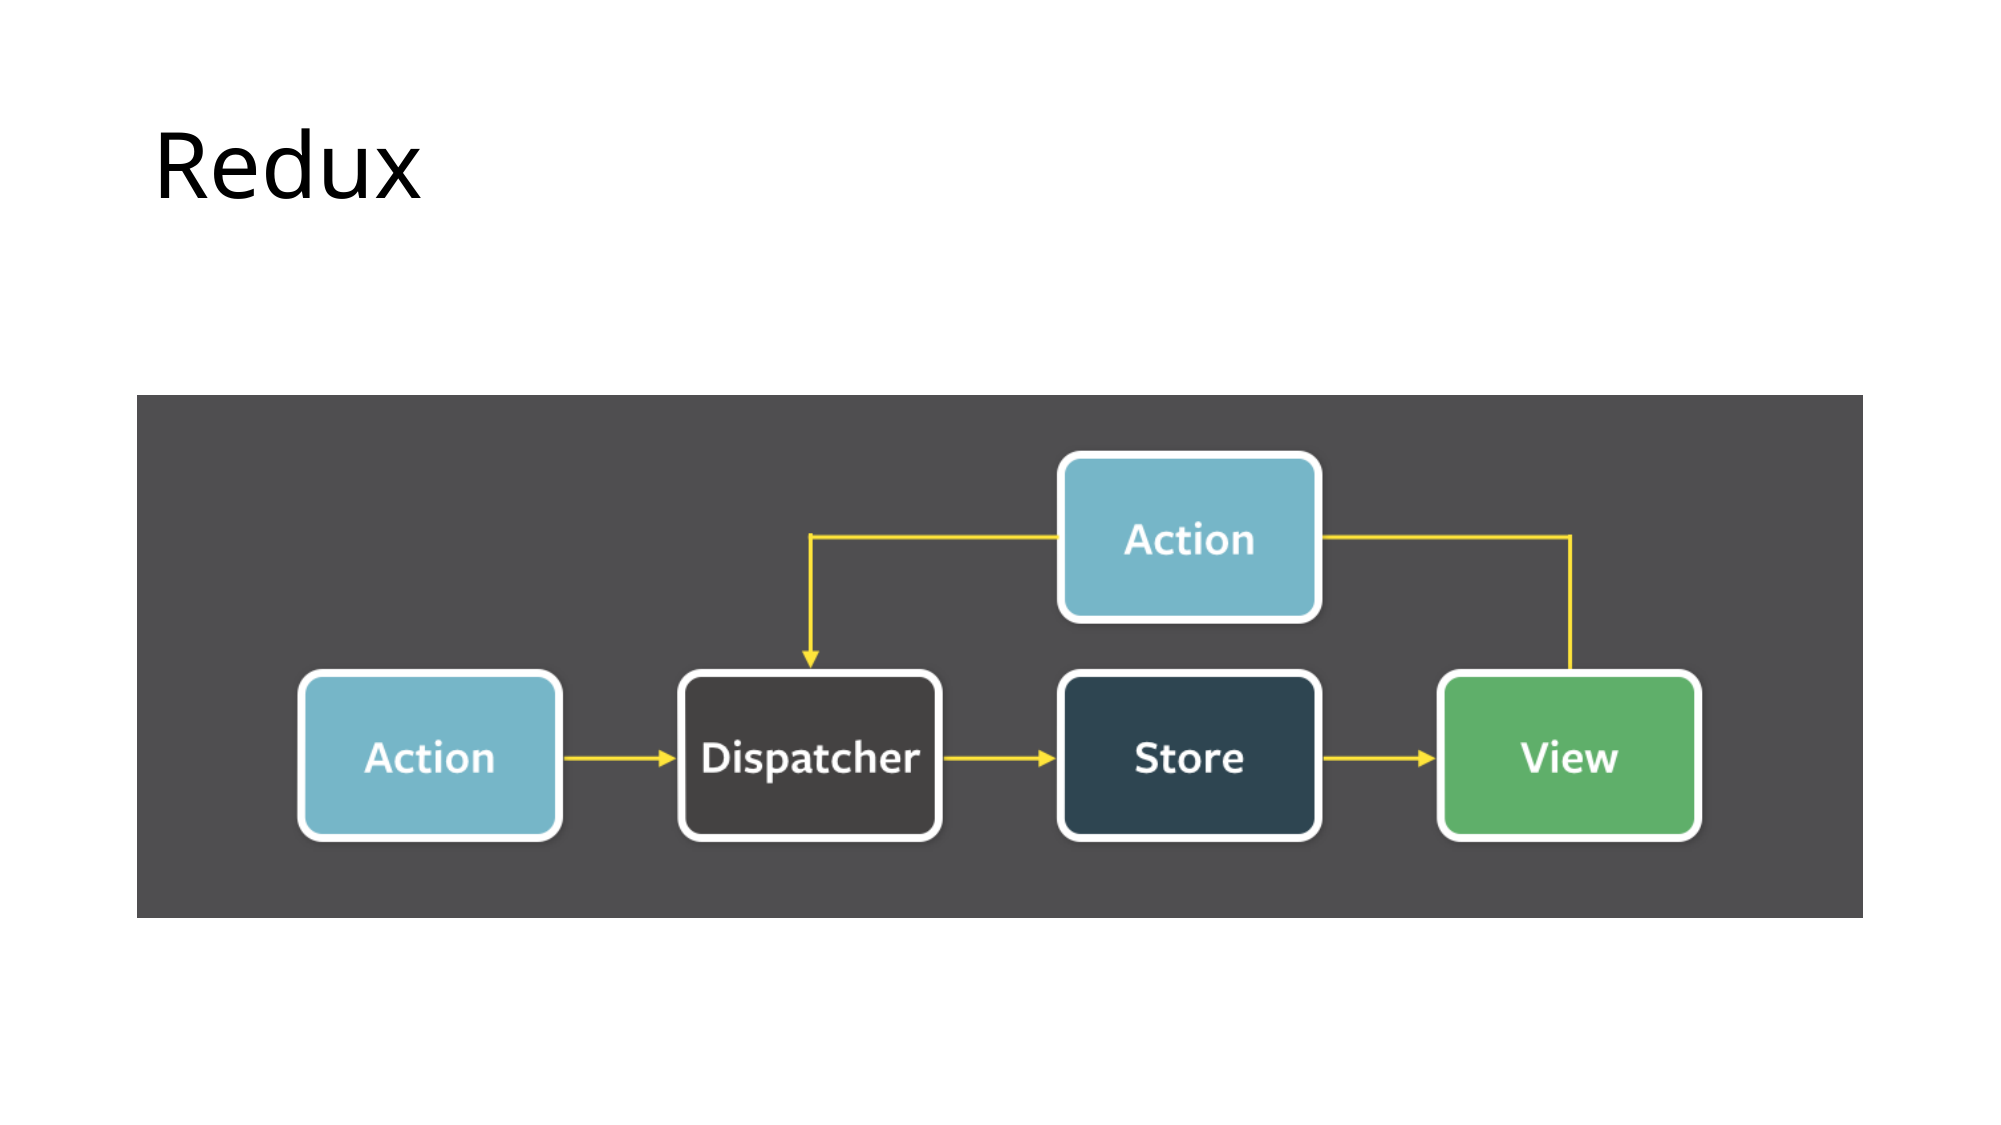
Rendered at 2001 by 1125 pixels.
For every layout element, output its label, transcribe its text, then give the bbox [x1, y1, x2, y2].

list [137, 395, 1863, 918]
title Redux [137, 59, 1863, 278]
